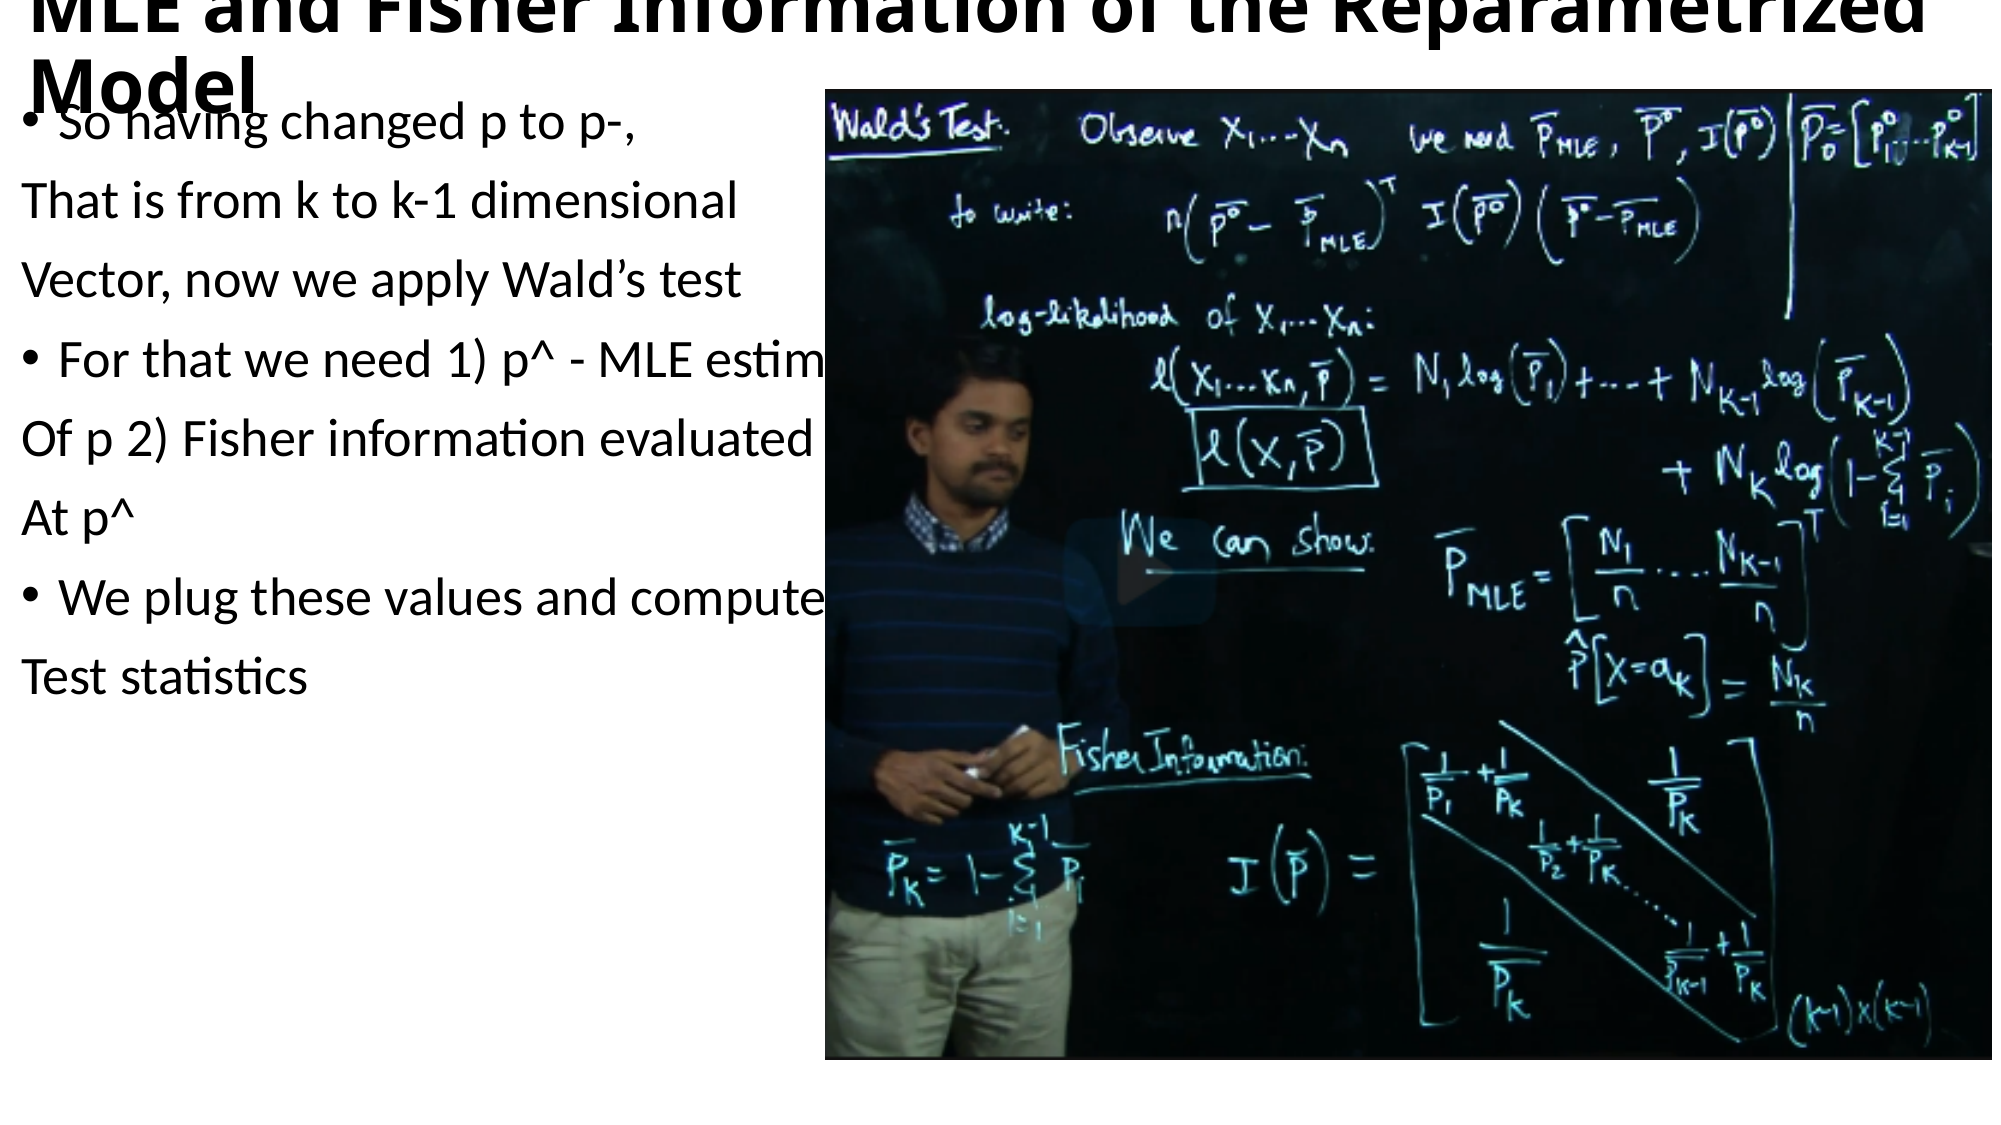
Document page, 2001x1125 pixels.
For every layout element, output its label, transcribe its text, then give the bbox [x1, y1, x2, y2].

title MLE and Fisher Information of the Reparametrized Model [12, 9, 1971, 84]
list So having changed p to p-, That is from k to k-1 dimensional Vector, now we apply Wald’s test For that we need 1) p^ - MLE estim Of p 2) Fisher information evaluated At p^ We plug these values and compute Test statistics [5, 84, 1993, 1108]
picture [825, 89, 1992, 1060]
